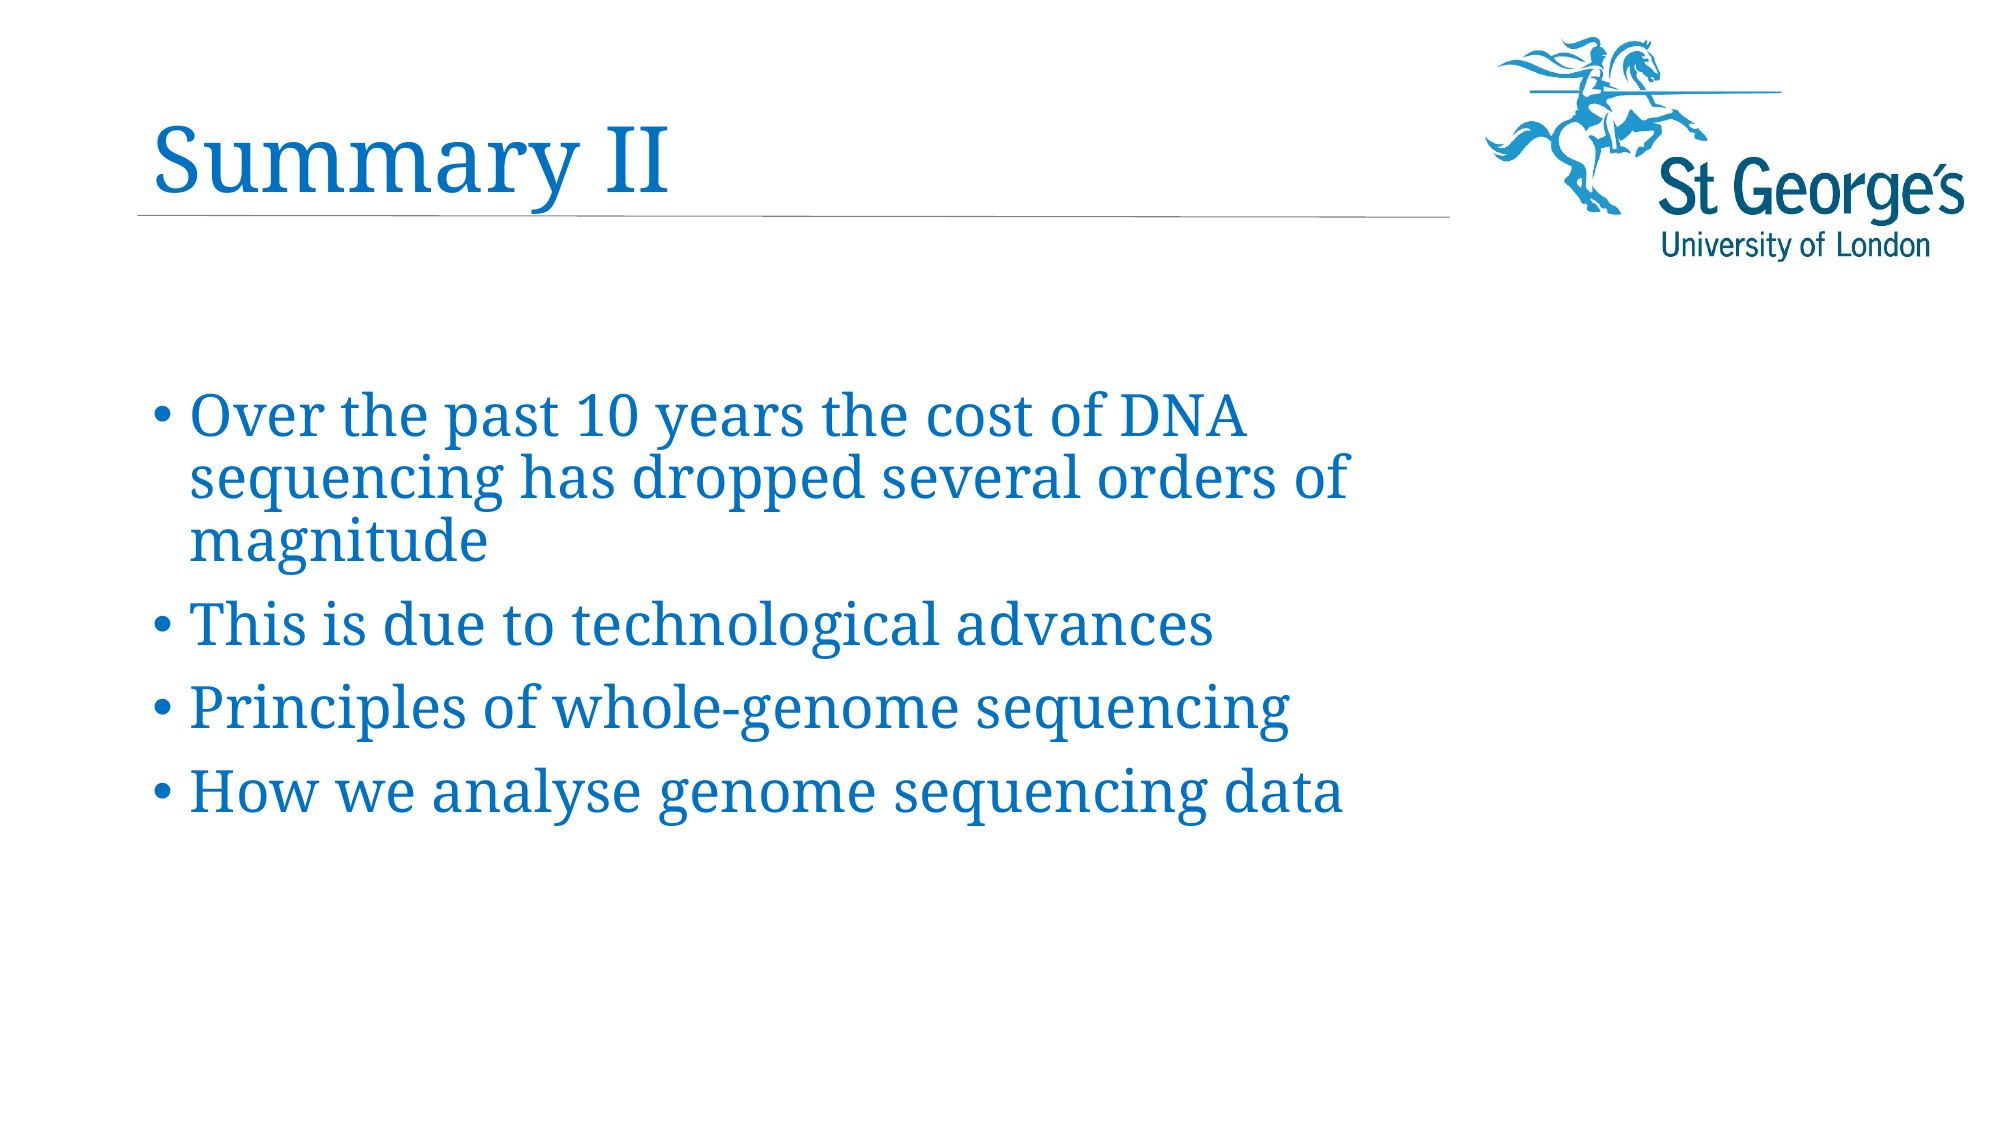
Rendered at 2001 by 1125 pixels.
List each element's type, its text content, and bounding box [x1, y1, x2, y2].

title Summary II [137, 54, 1863, 272]
picture [1485, 37, 1964, 262]
list Over the past 10 years the cost of DNA sequencing has dropped several orders of magnitude This is due to technological advances Principles of whole-genome sequencing How we analyse genome sequencing data [137, 378, 1549, 1092]
